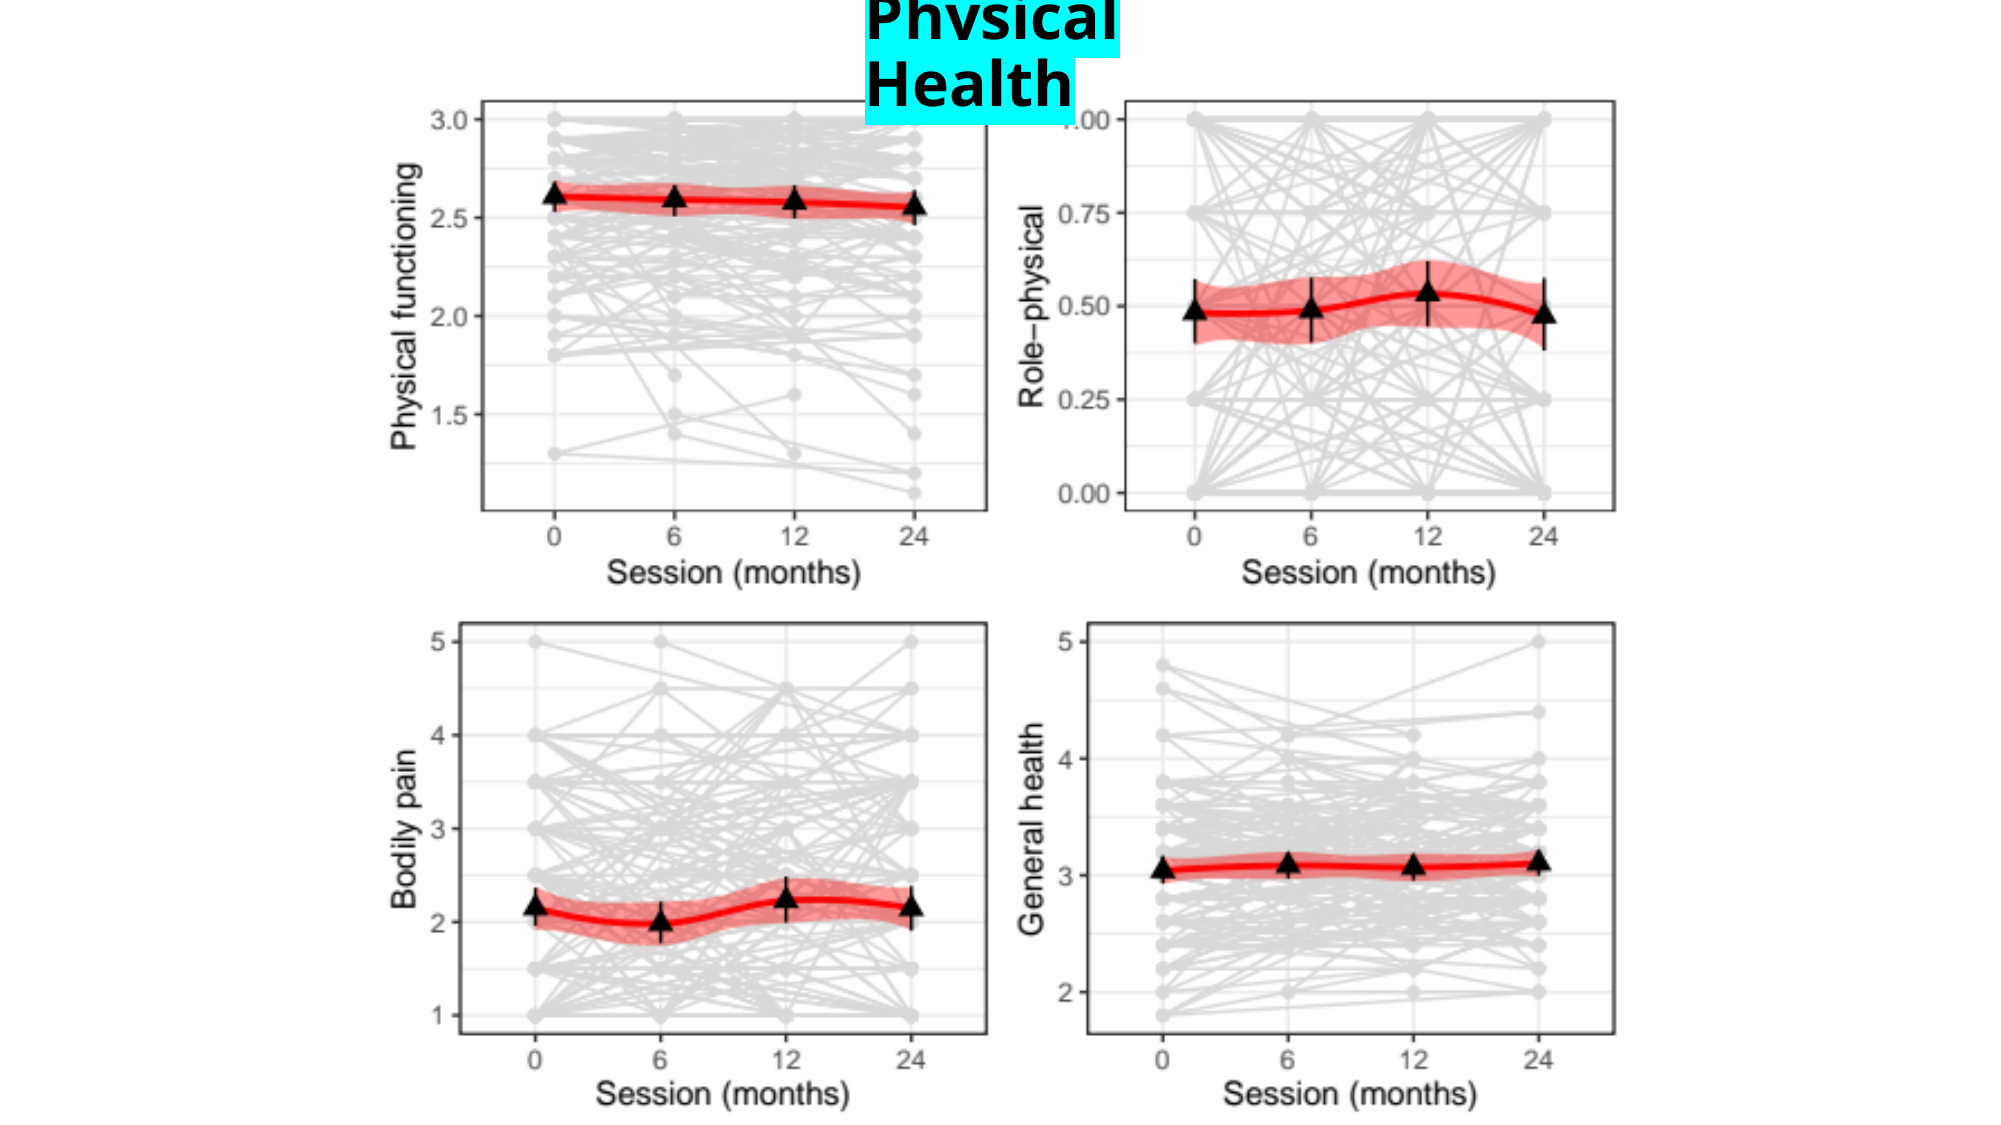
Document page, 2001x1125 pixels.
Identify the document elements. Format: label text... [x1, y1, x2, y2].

picture [375, 85, 1624, 1125]
title Physical Health [849, 0, 1311, 85]
